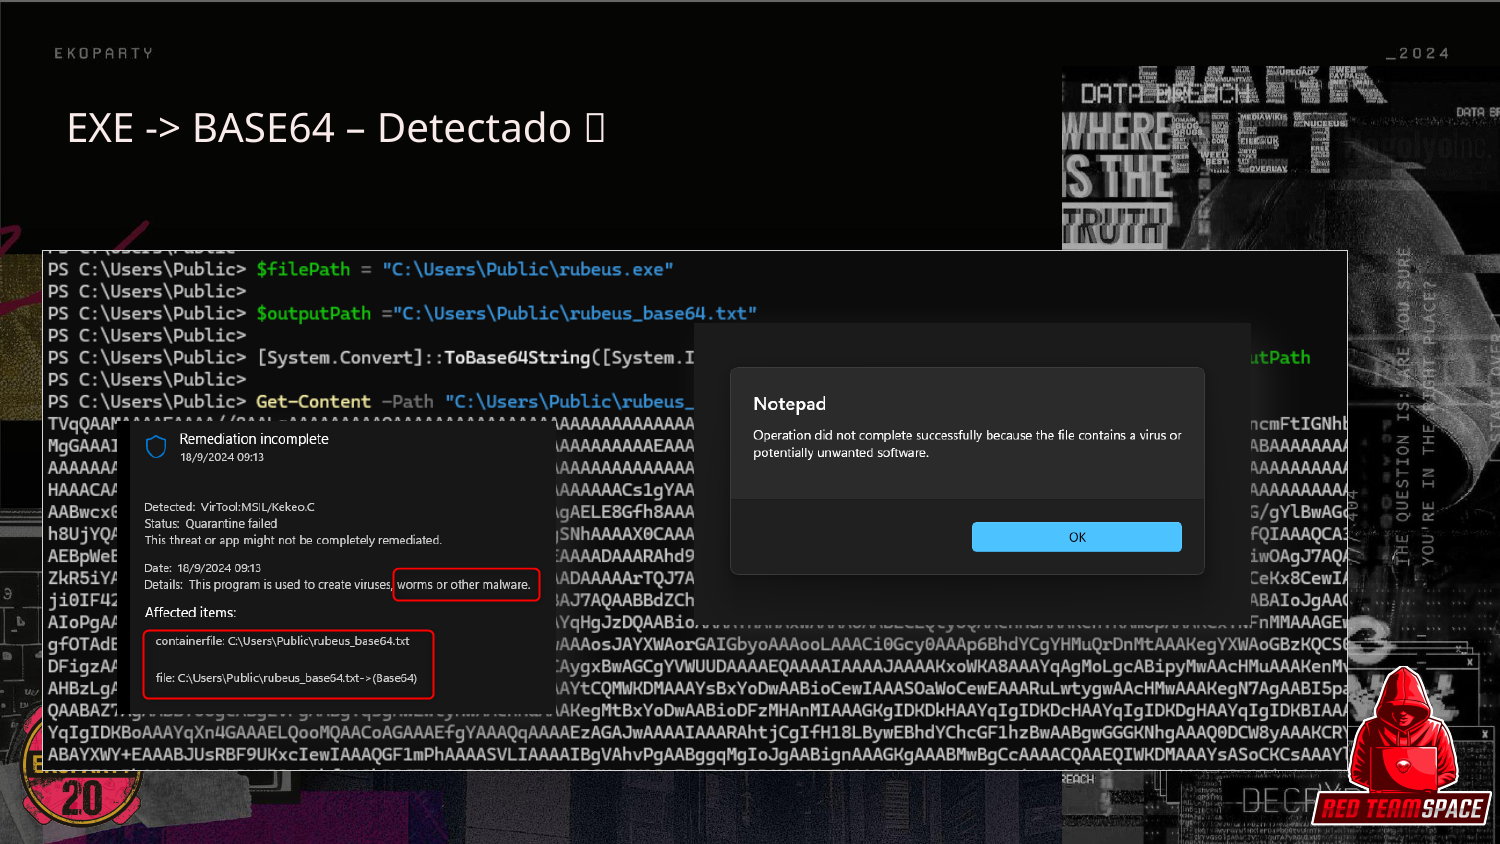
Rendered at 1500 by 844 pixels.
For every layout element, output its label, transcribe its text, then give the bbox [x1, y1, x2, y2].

title EXE -> BASE64 – Detectado  [51, 72, 1449, 167]
picture [0, 0, 1500, 844]
